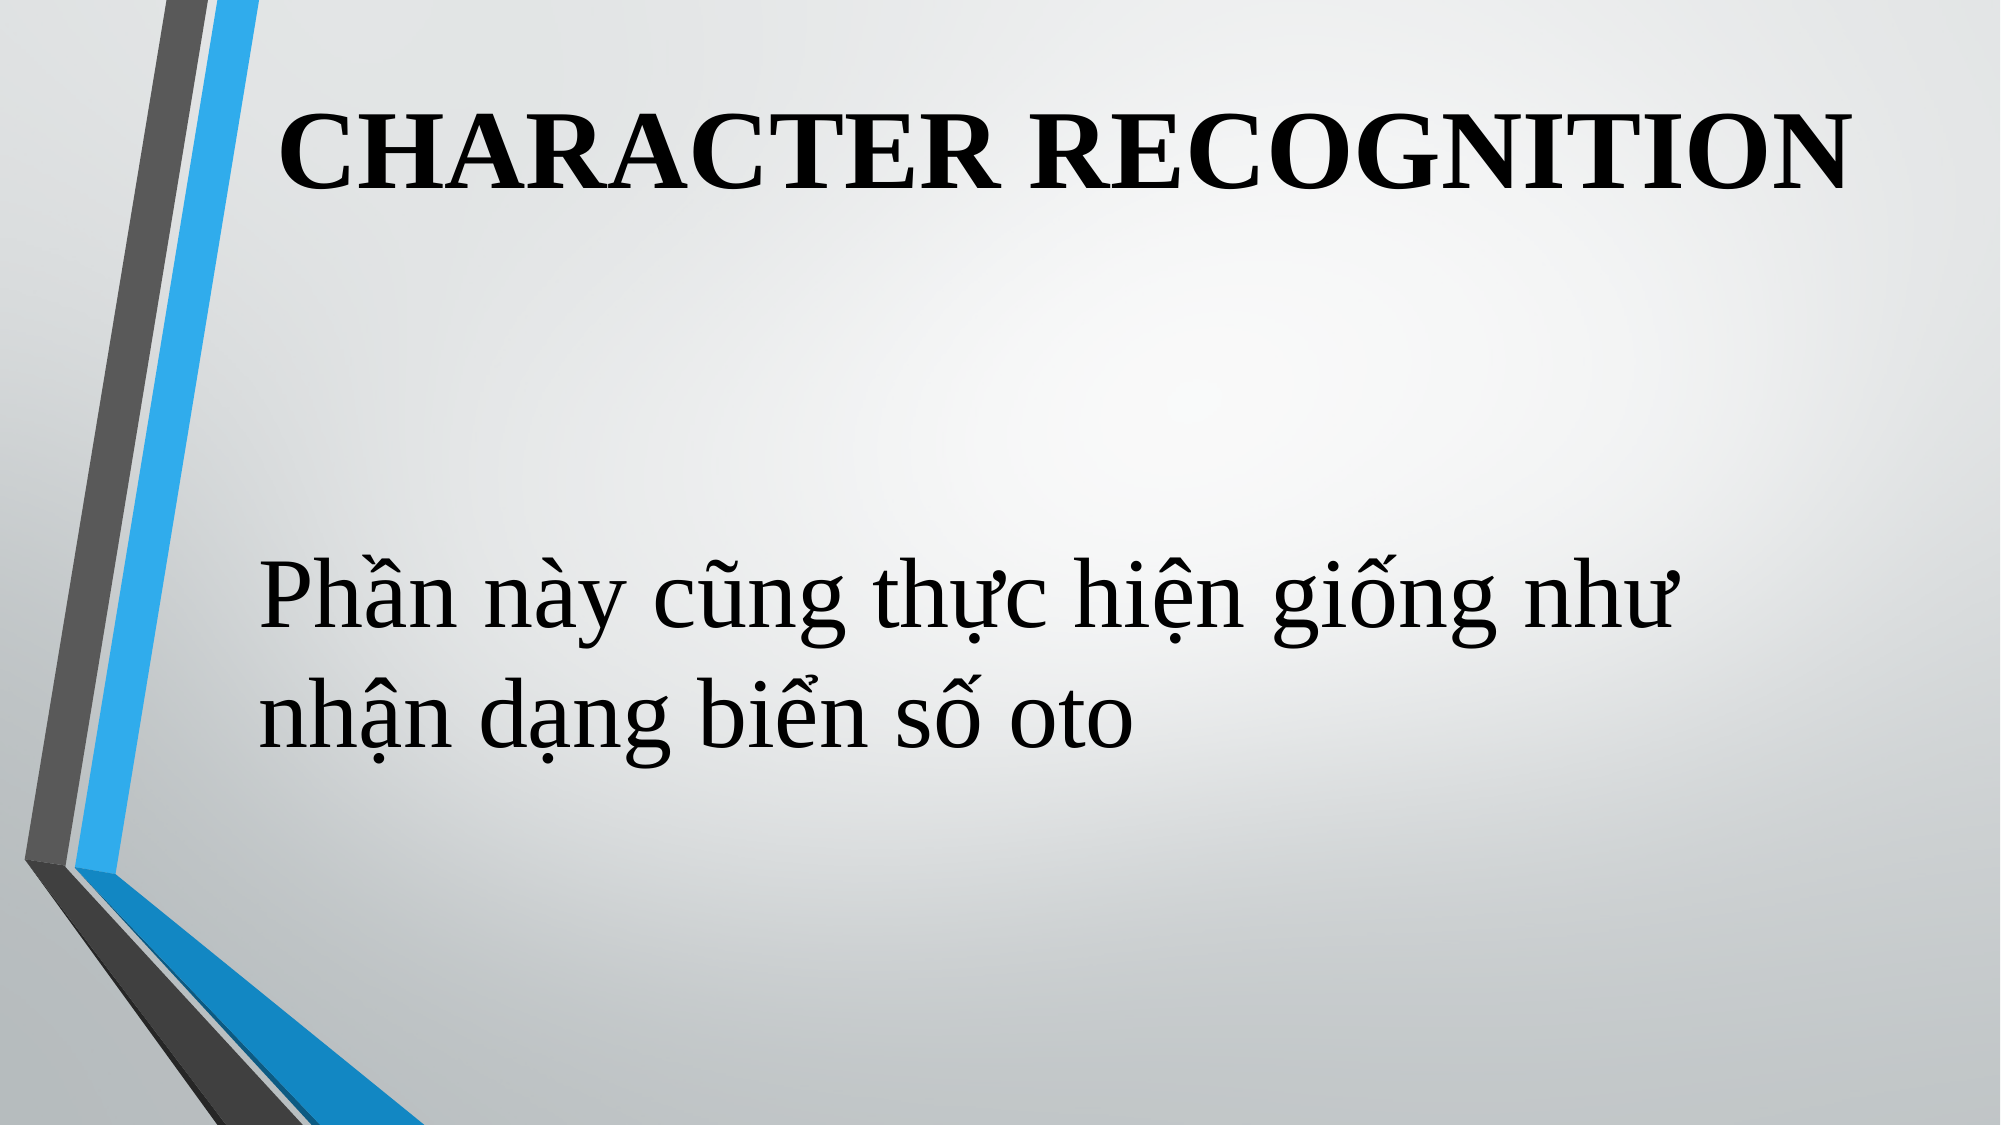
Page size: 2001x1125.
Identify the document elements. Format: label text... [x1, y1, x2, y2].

list Phần này cũng thực hiện giống như nhận dạng biển số oto [243, 390, 1887, 904]
title CHARACTER RECOGNITION [243, 0, 1887, 288]
